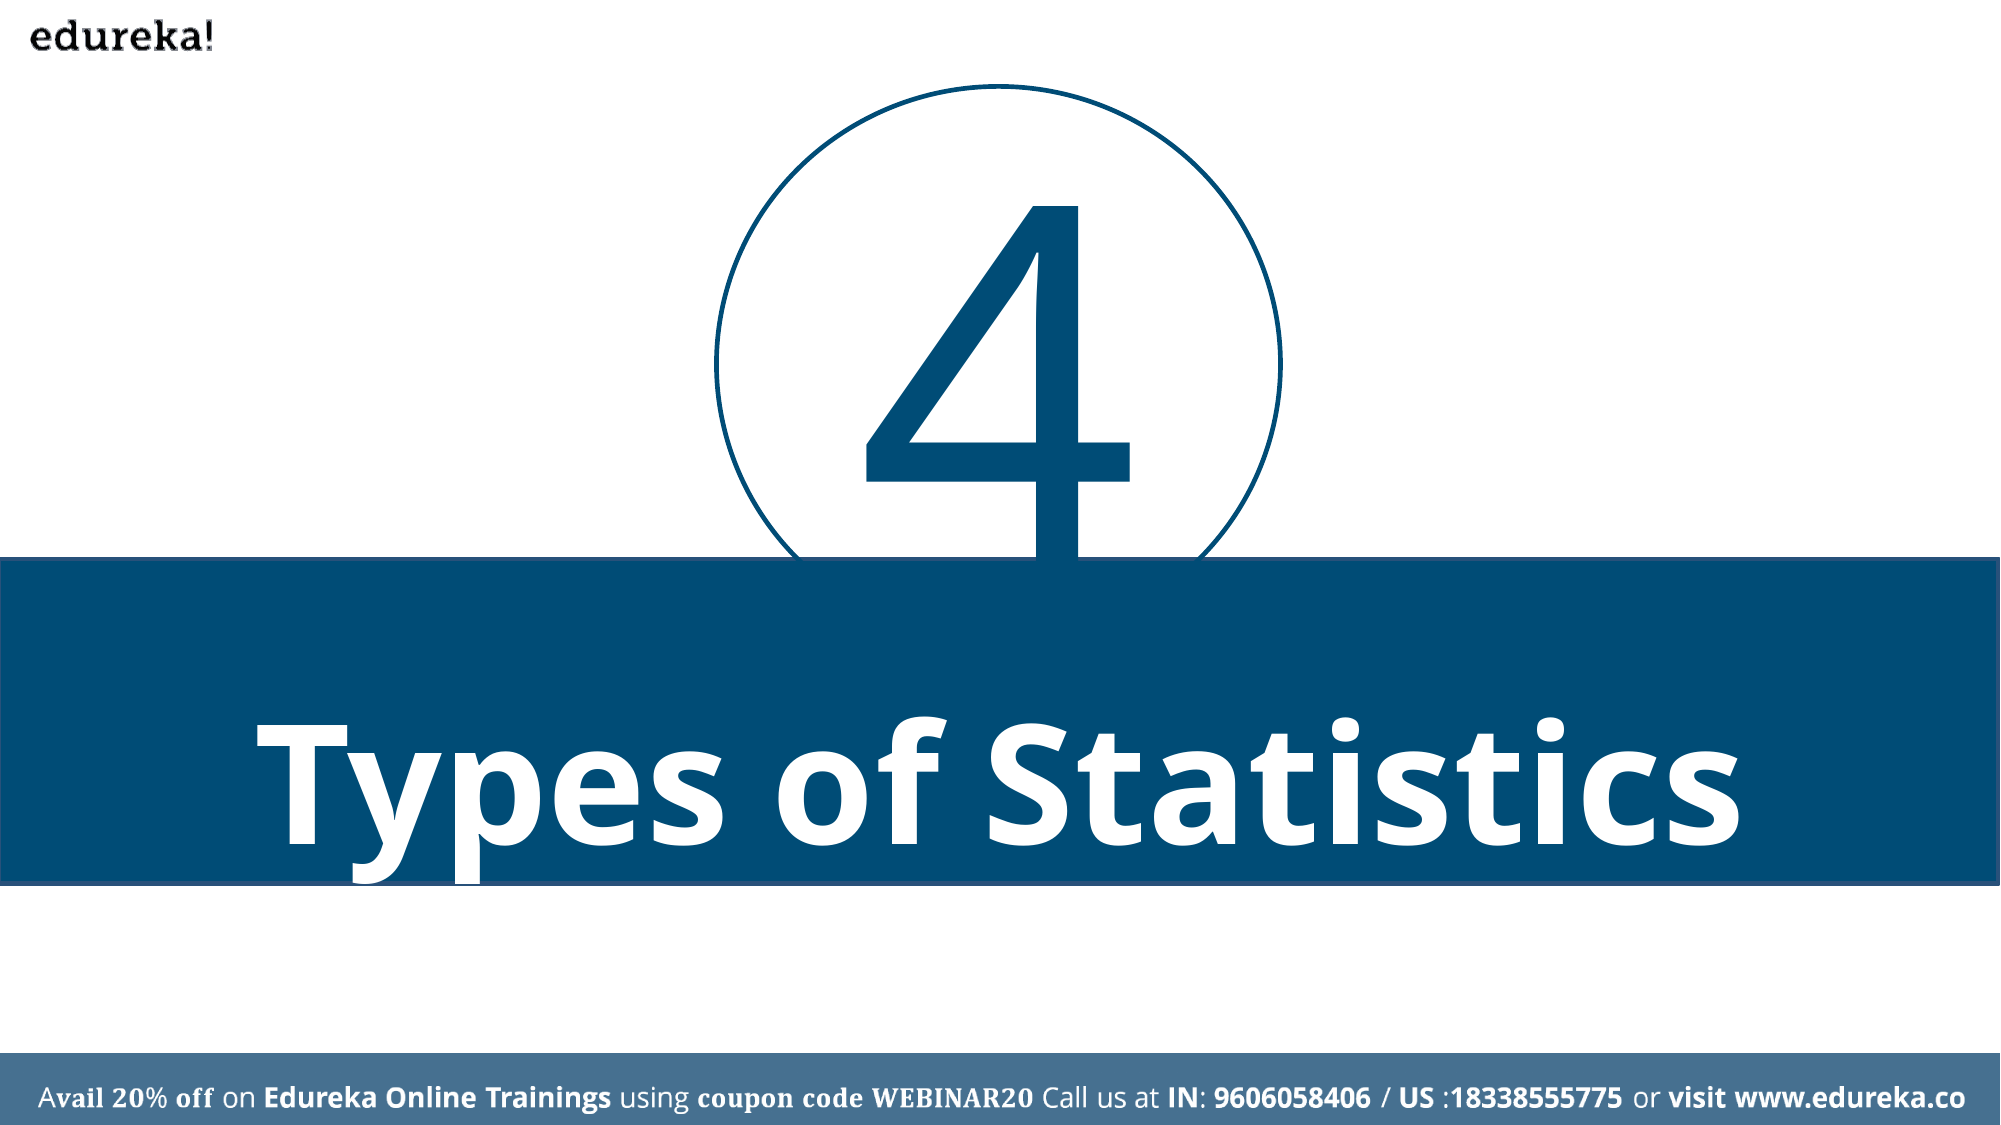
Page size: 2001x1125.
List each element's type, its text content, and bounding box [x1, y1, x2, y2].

picture [29, 13, 215, 61]
text_box Types of Statistics [239, 670, 1761, 886]
text_box 4 [716, 86, 1281, 642]
picture [0, 1053, 2000, 1125]
text_box [0, 559, 1999, 884]
